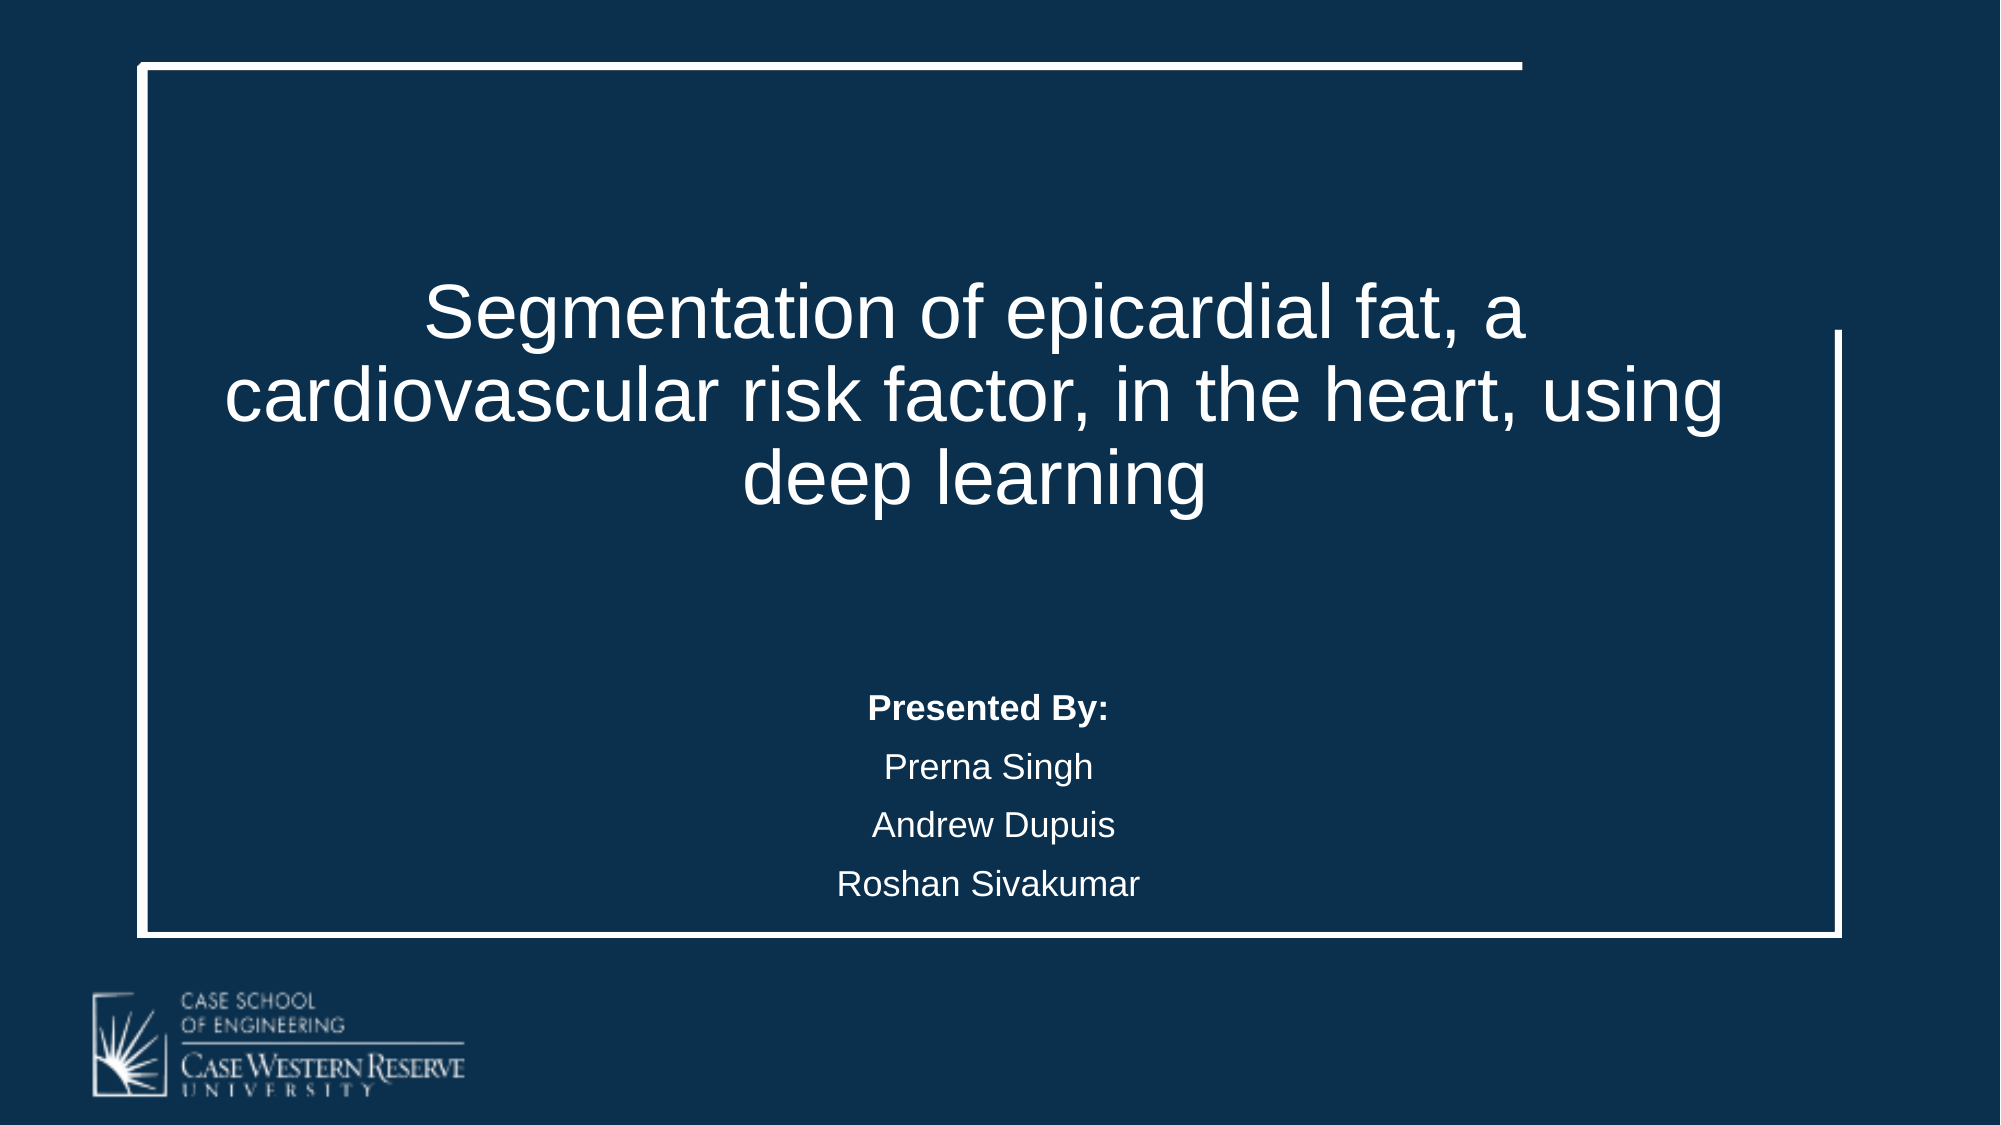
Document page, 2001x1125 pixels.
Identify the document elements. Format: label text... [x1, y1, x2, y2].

picture [78, 967, 1252, 1102]
title Segmentation of epicardial fat, a cardiovascular risk factor, in the heart, using deep learning [174, 160, 1777, 530]
text_box Presented By: Prerna Singh Andrew Dupuis Roshan Sivakumar [286, 681, 1701, 913]
picture [137, 62, 1842, 938]
